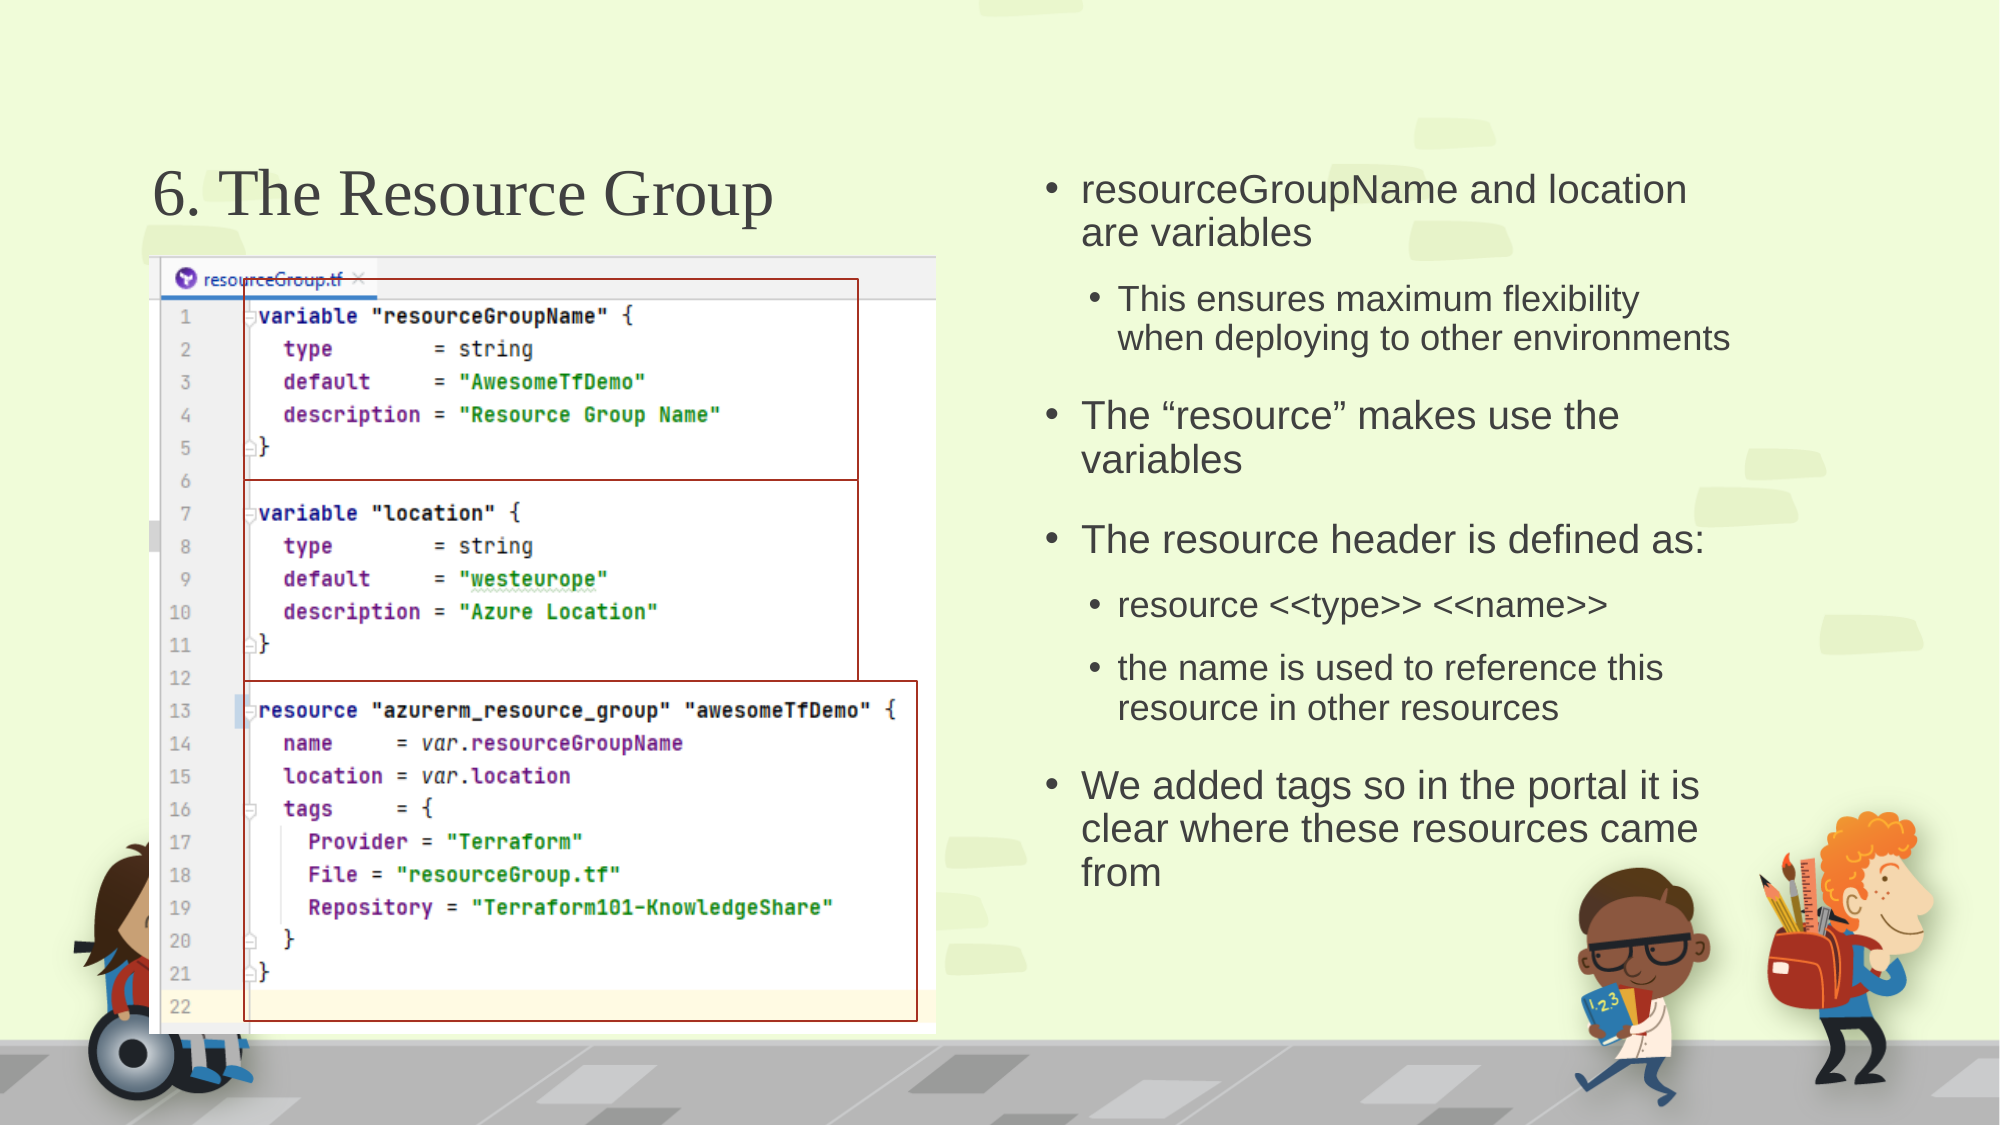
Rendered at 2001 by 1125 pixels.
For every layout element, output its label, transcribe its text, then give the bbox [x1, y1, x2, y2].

list resourceGroupName and location are variables This ensures maximum flexibility when deploying to other environments The “resource” makes use the variables The resource header is defined as: resource <<type>> <<name>> the name is used to reference this resource in other resources We added tags so in the portal it is clear where these resources came from [1029, 160, 1750, 917]
picture [0, 0, 2000, 1125]
title 6. The Resource Group [137, 59, 1750, 238]
